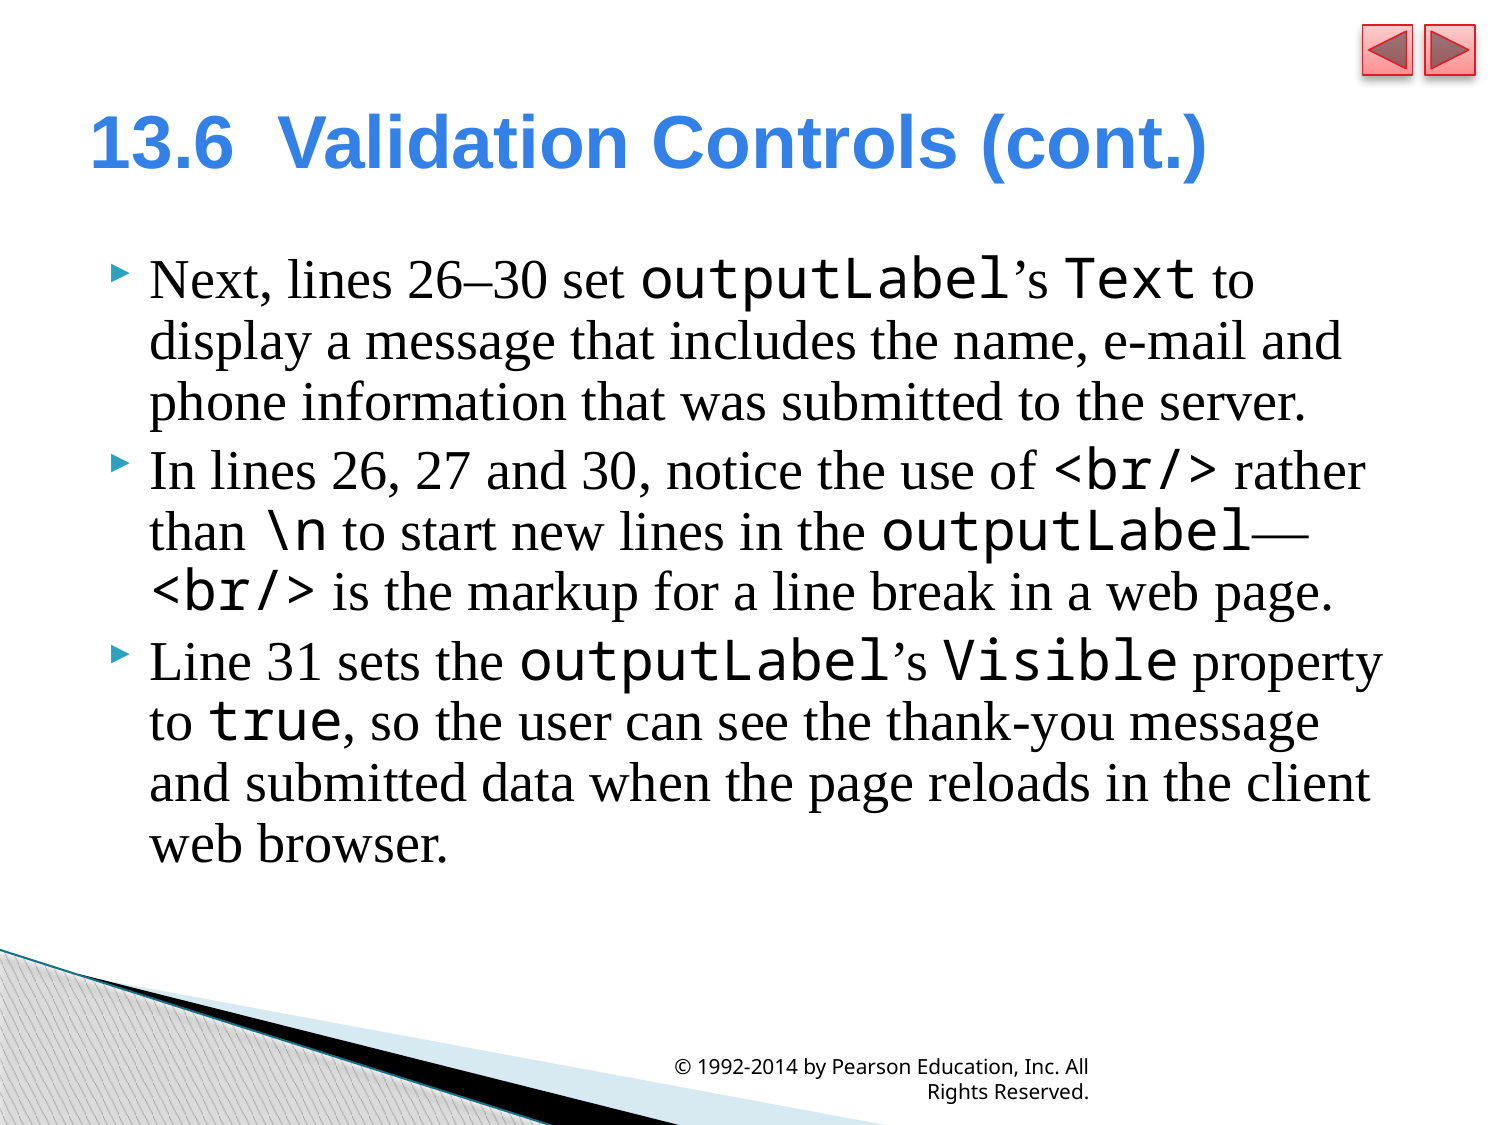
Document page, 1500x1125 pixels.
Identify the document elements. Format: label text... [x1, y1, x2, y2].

list Next, lines 26–30 set outputLabel’s Text to display a message that includes the name, e-mail and phone information that was submitted to the server. In lines 26, 27 and 30, notice the use of <br/> rather than \n to start new lines in the outputLabel—<br/> is the markup for a line break in a web page. Line 31 sets the outputLabel’s Visible property to true, so the user can see the thank-you message and submitted data when the page reloads in the client web browser. [75, 242, 1425, 986]
footer © 1992-2014 by Pearson Education, Inc. All Rights Reserved. [650, 1051, 1105, 1112]
title 13.6 Validation Controls (cont.) [75, 45, 1425, 233]
